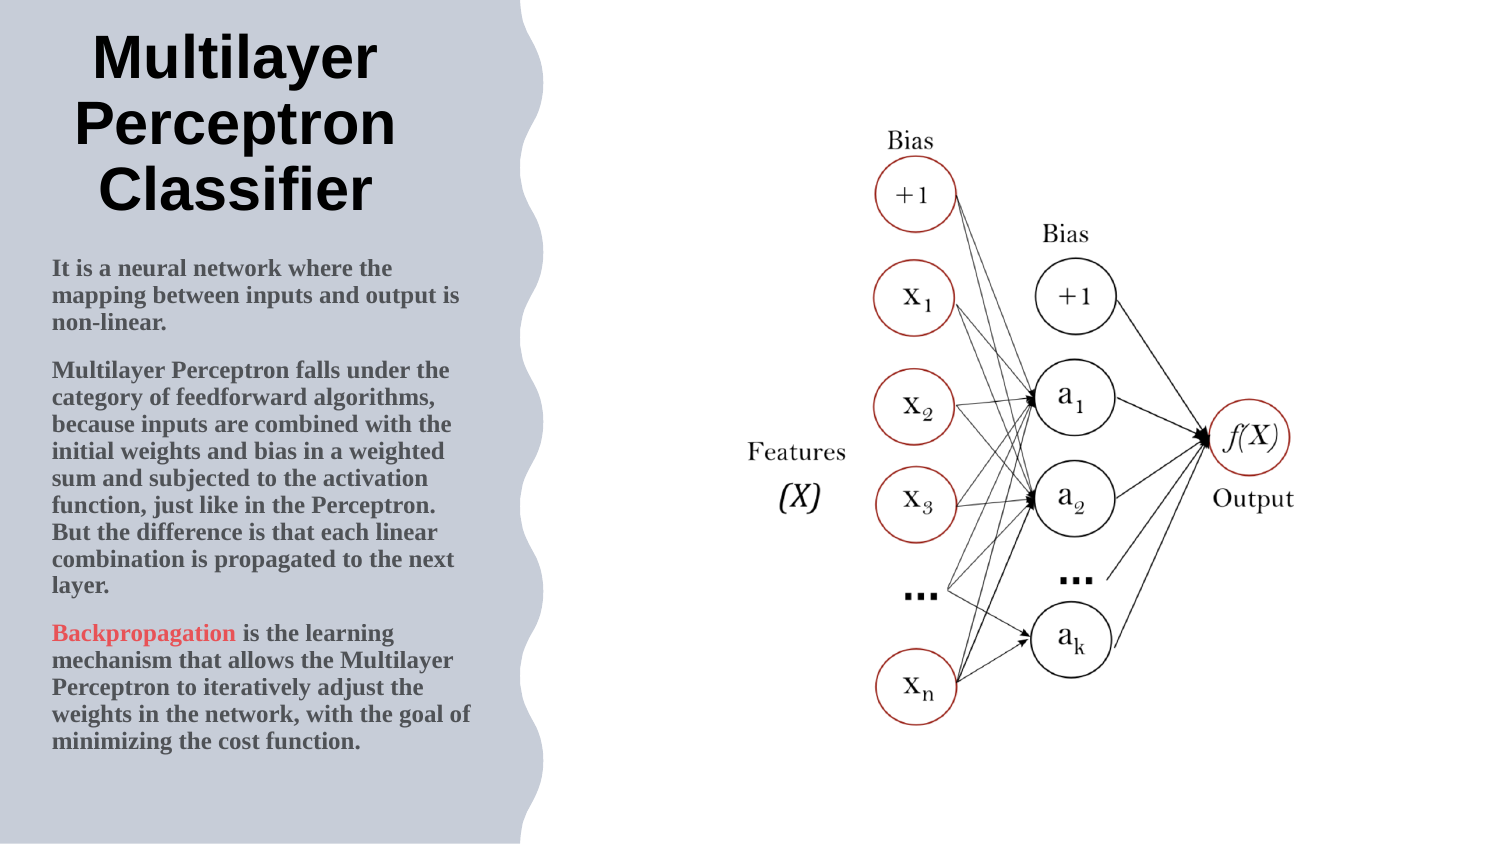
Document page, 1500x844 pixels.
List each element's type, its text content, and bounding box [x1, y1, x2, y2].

list It is a neural network where the mapping between inputs and output is non-linear. Multilayer Perceptron falls under the category of feedforward algorithms, because inputs are combined with the initial weights and bias in a weighted sum and subjected to the activation function, just like in the Perceptron. But the difference is that each linear combination is propagated to the next layer. Backpropagation is the learning mechanism that allows the Multilayer Perceptron to iteratively adjust the weights in the network, with the goal of minimizing the cost function. [36, 247, 491, 767]
picture [646, 116, 1381, 730]
text_box [0, 0, 545, 844]
title Multilayer Perceptron Classifier [36, 16, 435, 232]
text_box [522, 0, 1500, 844]
